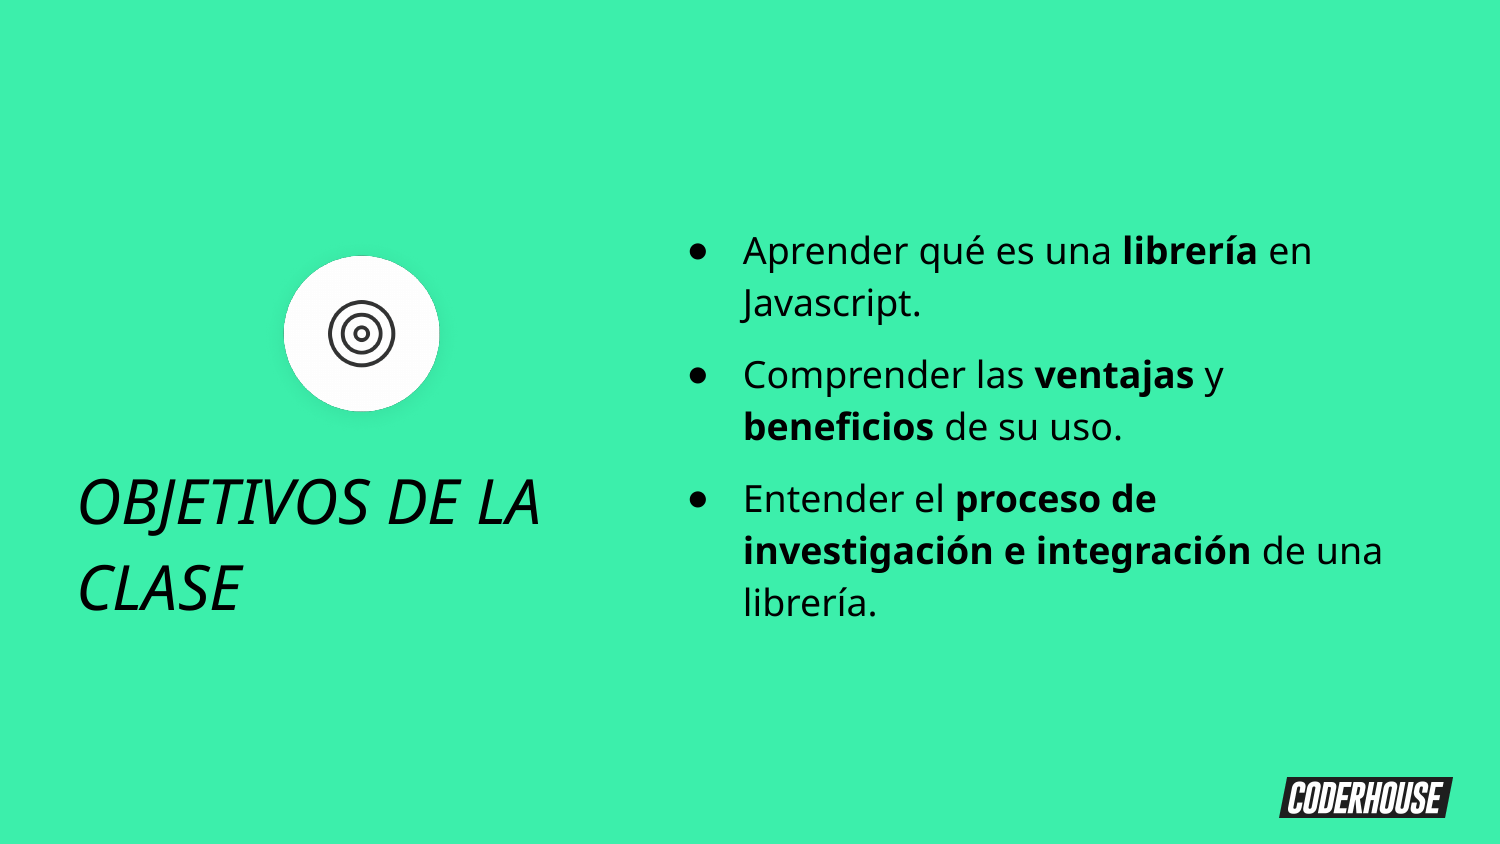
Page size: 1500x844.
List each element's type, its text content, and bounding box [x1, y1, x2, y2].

text_box Aprender qué es una librería en Javascript. Comprender las ventajas y beneficios de su uso. Entender el proceso de investigación e integración de una librería. [652, 186, 1412, 658]
text_box OBJETIVOS DE LA CLASE [61, 435, 658, 598]
picture [1279, 777, 1453, 818]
picture [264, 235, 460, 431]
